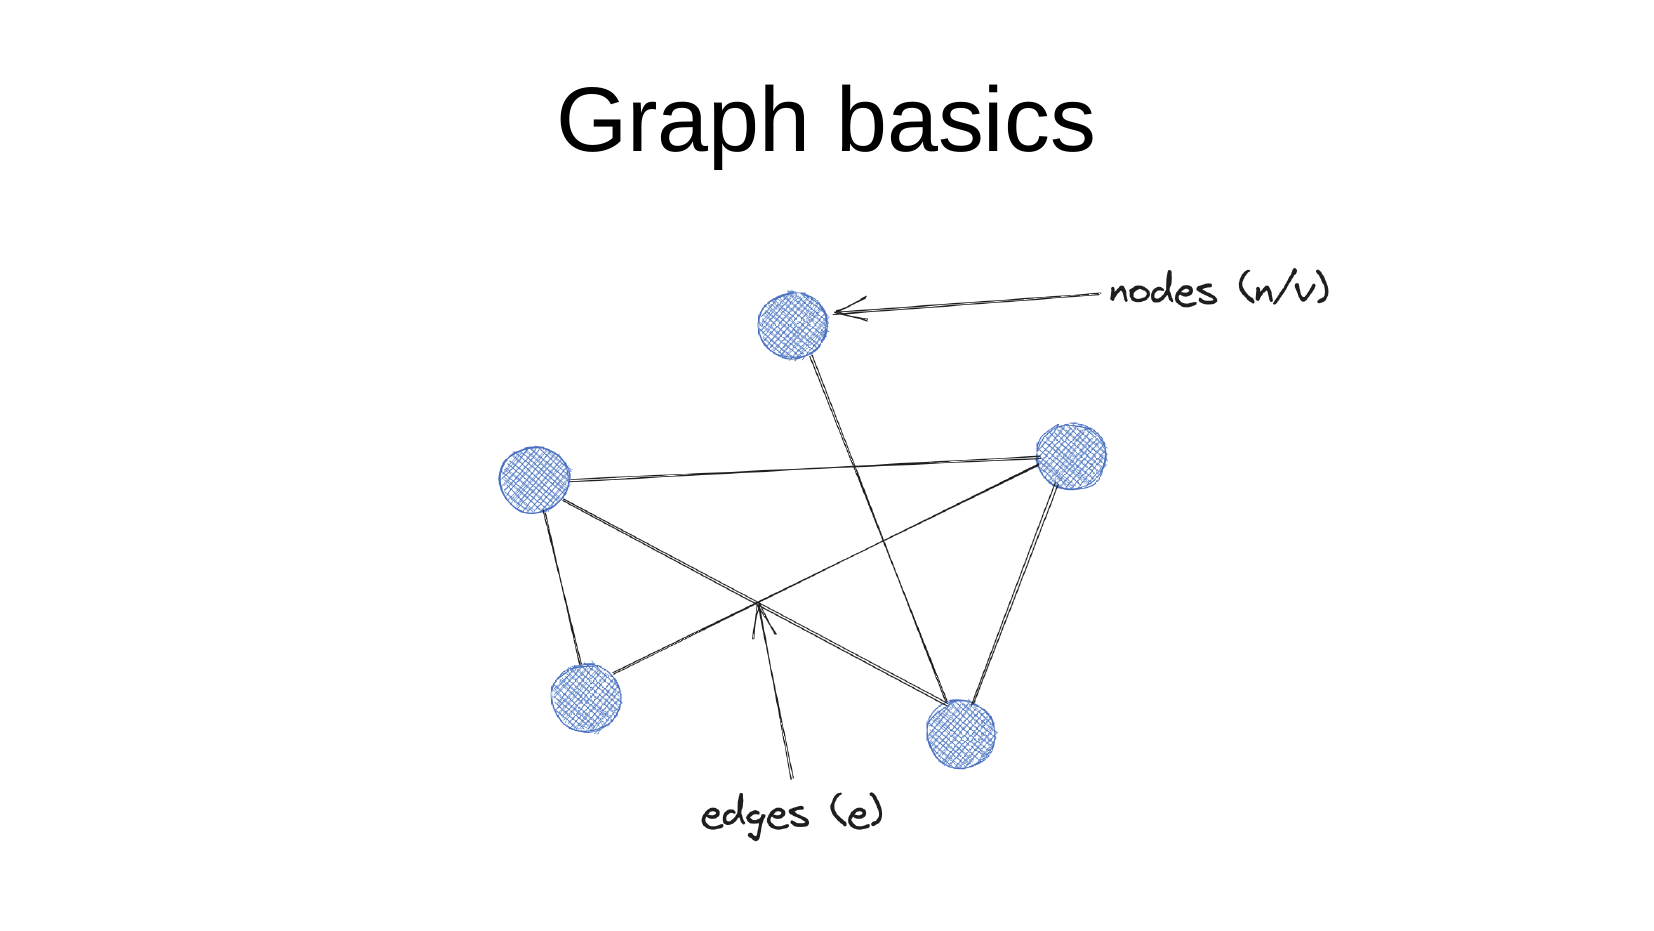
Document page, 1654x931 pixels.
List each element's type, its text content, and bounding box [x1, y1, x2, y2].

picture [432, 201, 1350, 885]
text_box Graph basics [82, 37, 1571, 192]
